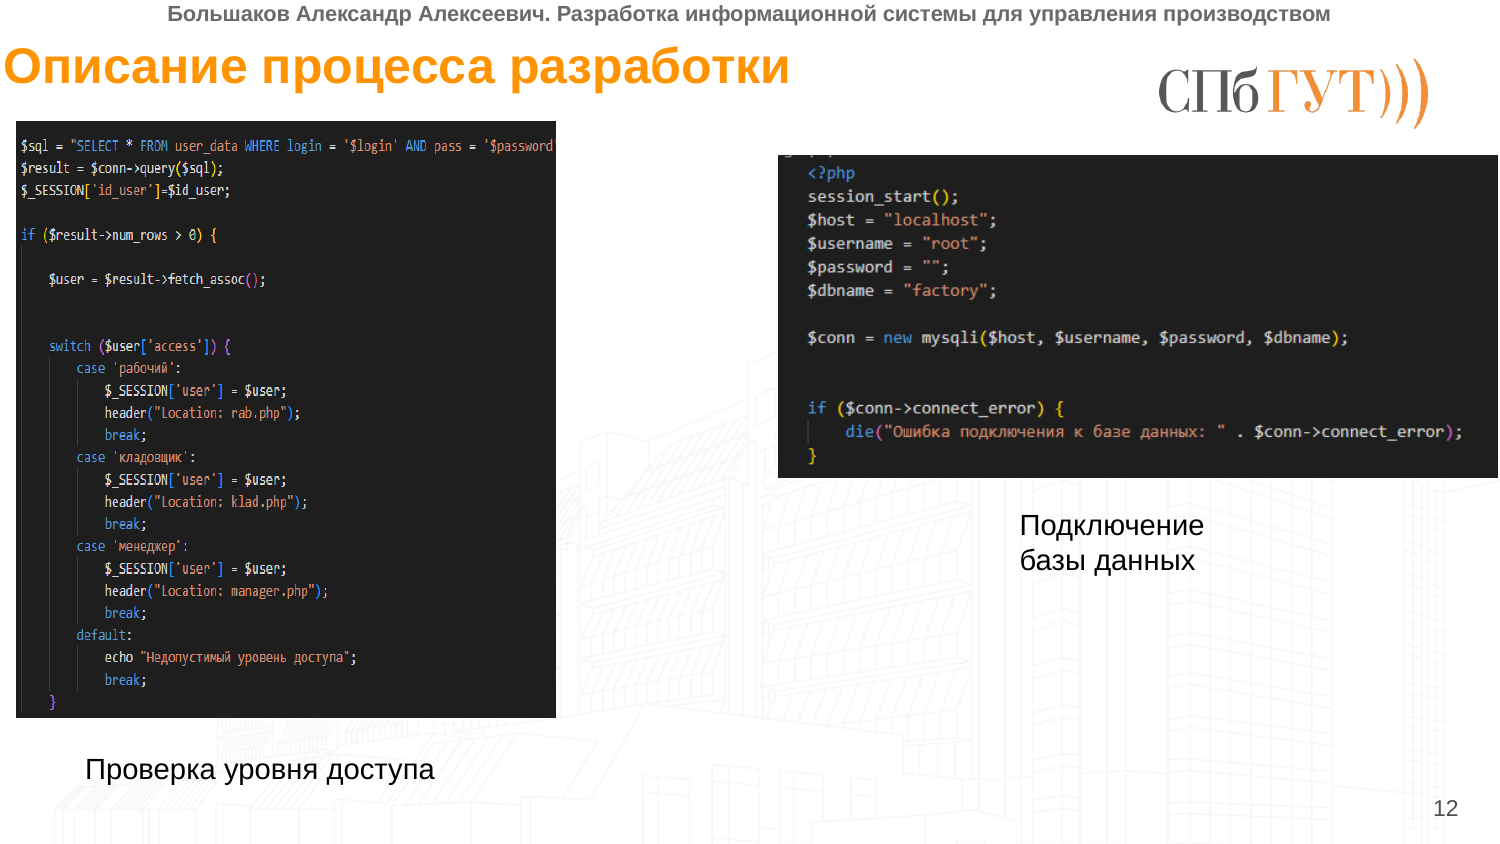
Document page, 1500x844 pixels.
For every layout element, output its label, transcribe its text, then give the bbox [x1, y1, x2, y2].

text_box Подключение базы данных [1004, 499, 1294, 584]
title Описание процесса разработки [0, 41, 1150, 114]
picture [15, 121, 1500, 844]
text_box Проверка уровня доступа [70, 742, 472, 793]
picture [1159, 58, 1428, 129]
slide_number 12 [1427, 790, 1462, 814]
text_box Большаков Александр Алексеевич. Разработка информационной системы для управления производством [128, 0, 1372, 34]
